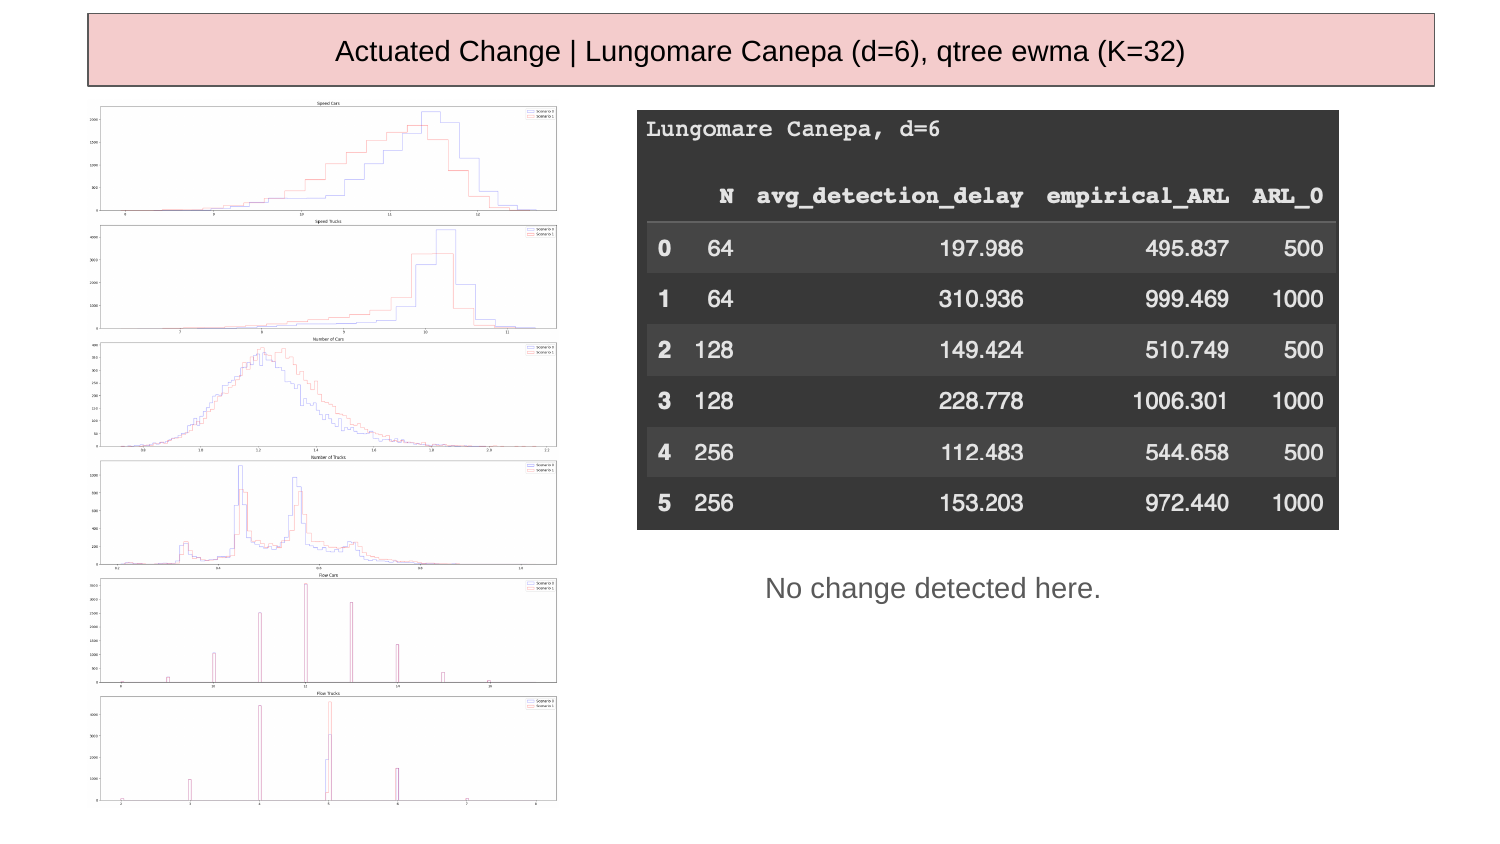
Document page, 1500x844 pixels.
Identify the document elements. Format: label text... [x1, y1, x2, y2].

picture [87, 99, 560, 808]
text_box No change detected here. [750, 554, 1243, 620]
picture [636, 110, 1339, 530]
text_box Actuated Change | Lungomare Canepa (d=6), qtree ewma (K=32) [87, 13, 1435, 86]
